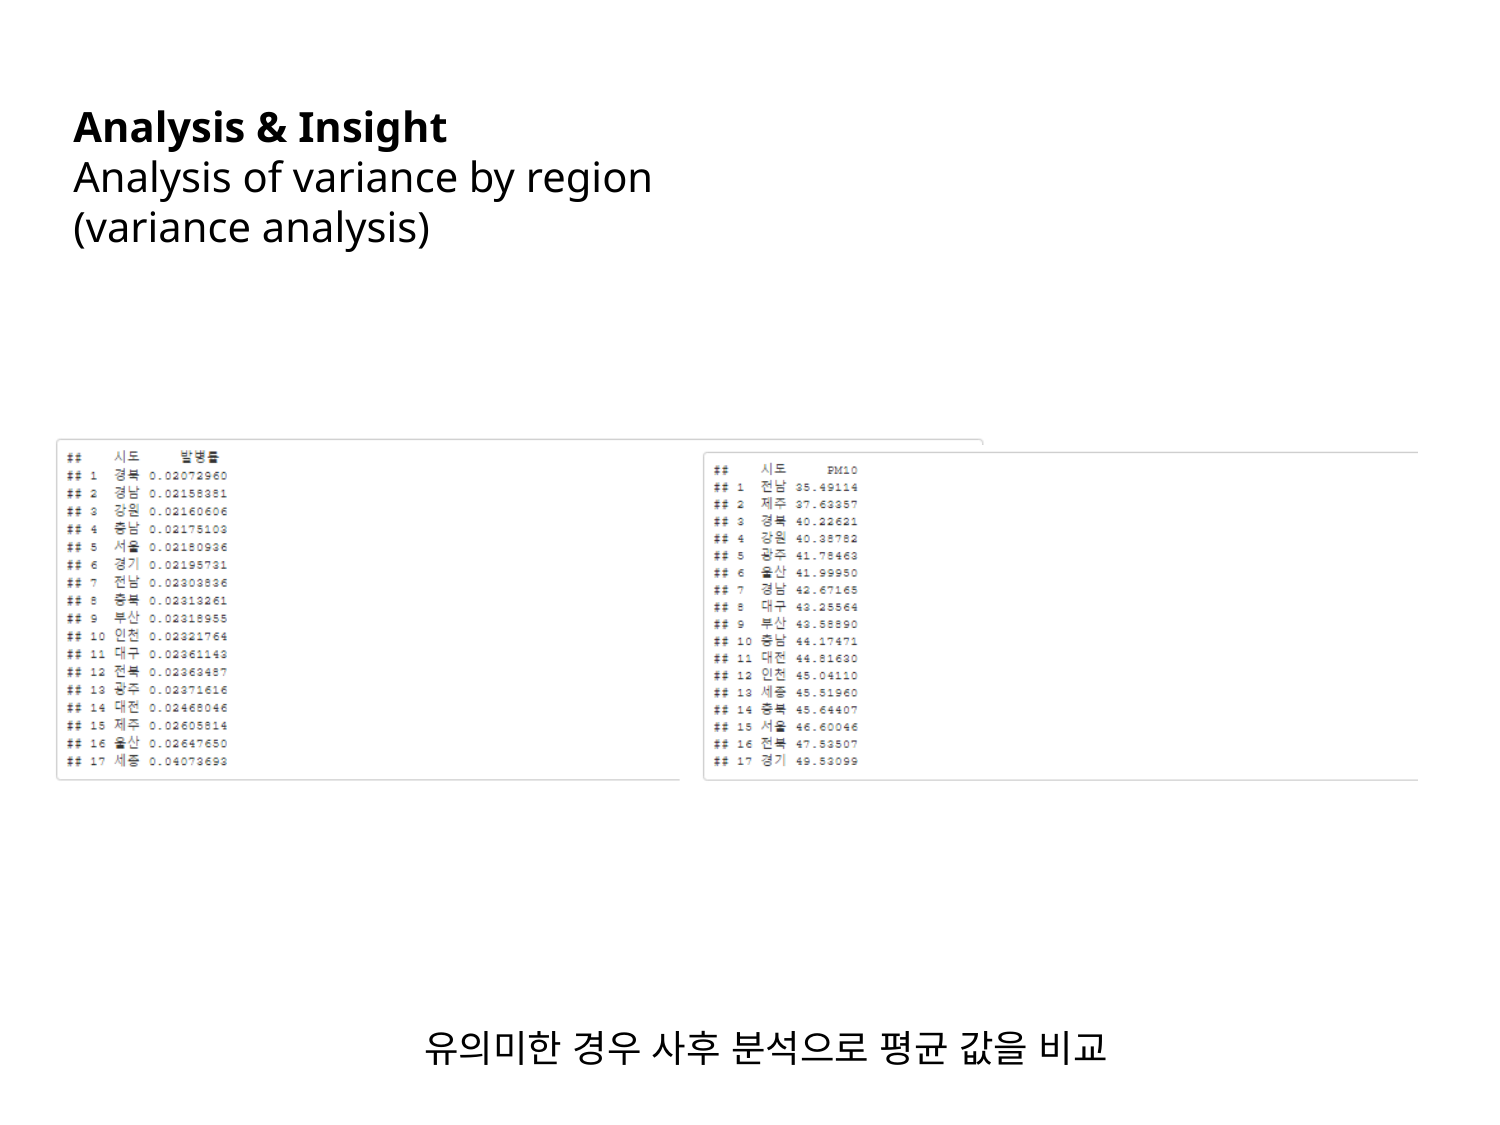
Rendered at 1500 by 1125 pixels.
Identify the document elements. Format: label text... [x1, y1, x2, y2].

text_box Analysis & Insight Analysis of variance by region (variance analysis) [58, 93, 1500, 222]
text_box 유의미한 경우 사후 분석으로 평균 값을 비교 [210, 1017, 1322, 1078]
picture [46, 421, 1419, 788]
